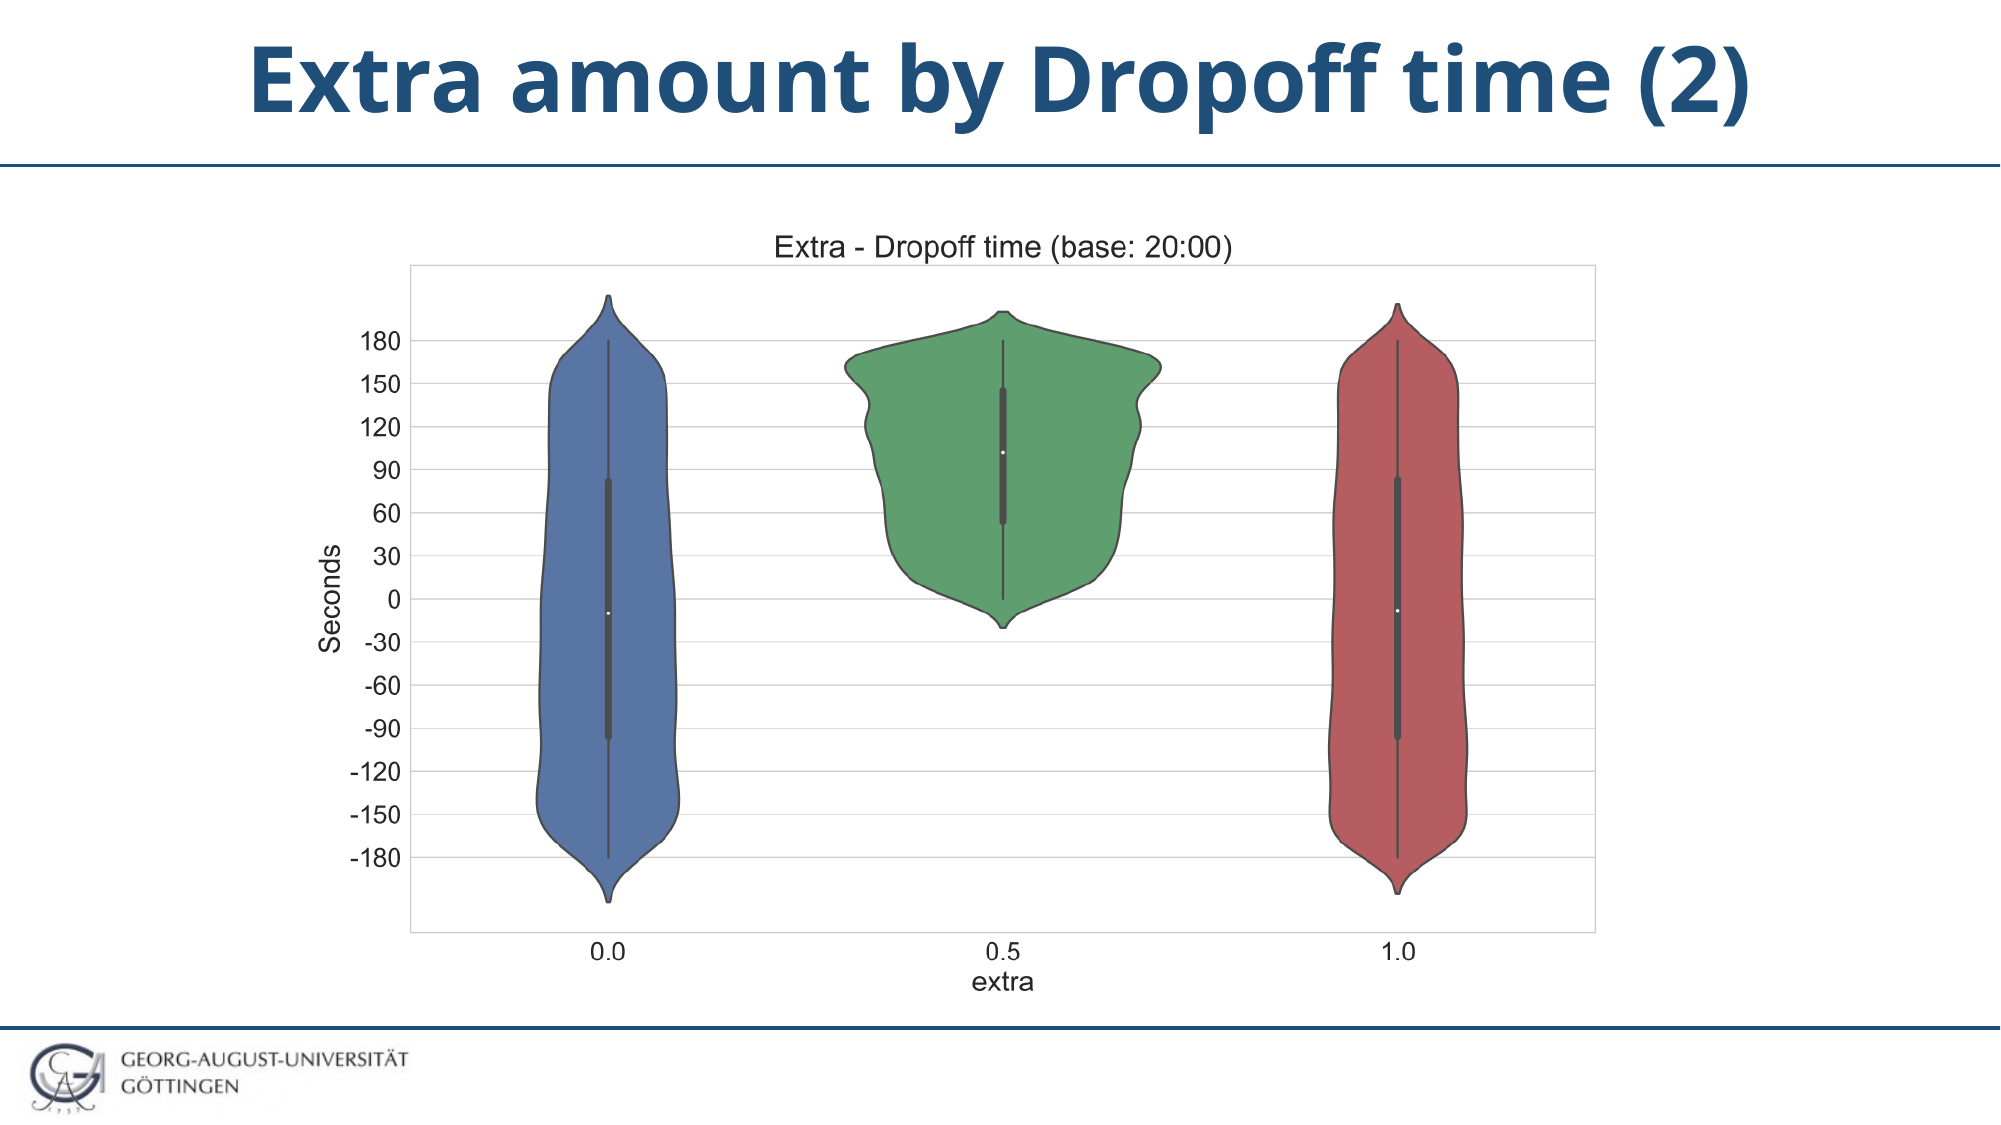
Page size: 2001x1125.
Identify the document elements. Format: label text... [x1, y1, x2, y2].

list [262, 181, 1741, 1014]
picture [20, 1042, 416, 1117]
title Extra amount by Dropoff time (2) [0, 0, 2000, 166]
